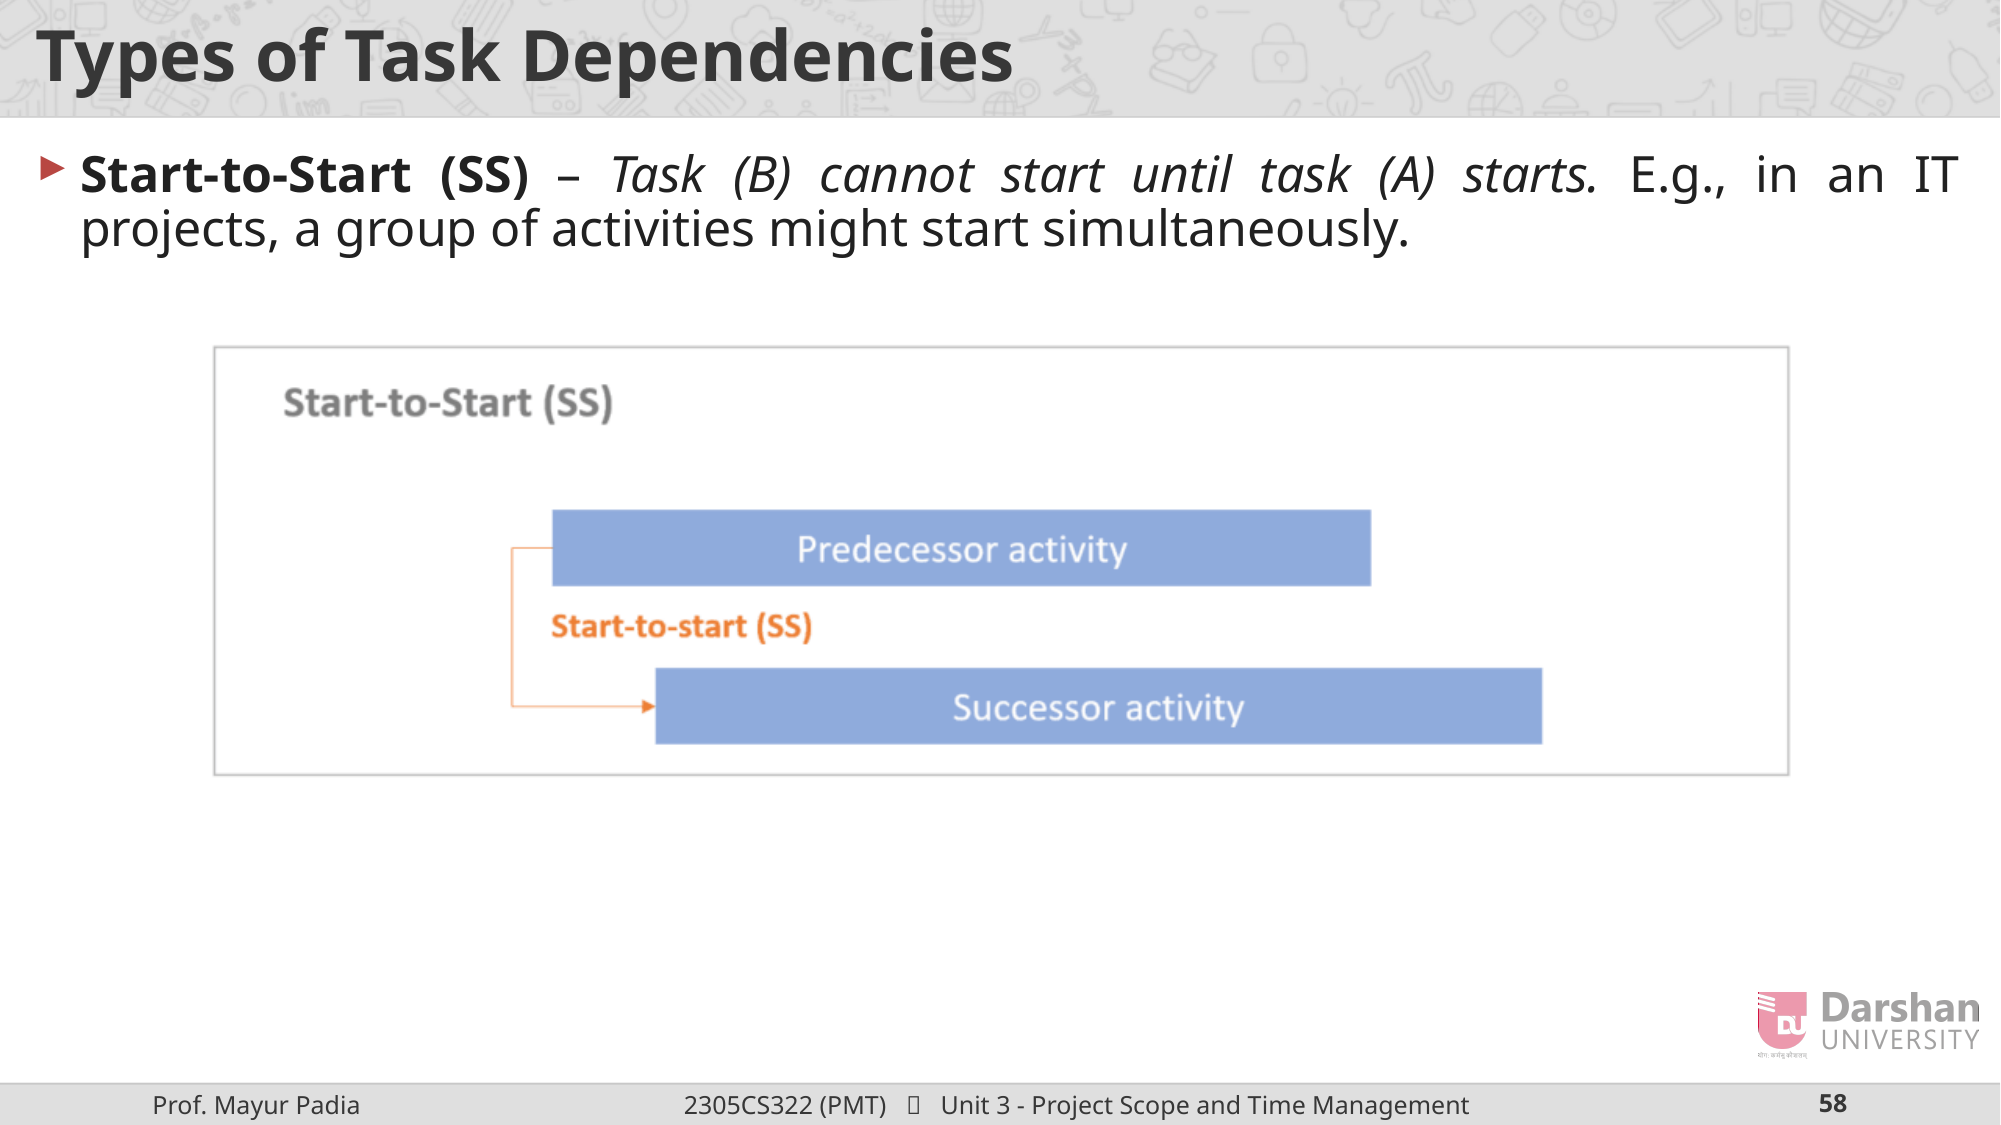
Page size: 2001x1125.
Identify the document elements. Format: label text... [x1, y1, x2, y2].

picture [199, 336, 1800, 789]
list Start-to-Start (SS) – Task (B) cannot start until task (A) starts. E.g., in an IT projects, a group of activities might start simultaneously. [21, 141, 1974, 1059]
title Types of Task Dependencies [0, 0, 2000, 117]
table_cell I [1974, 992, 1979, 1059]
